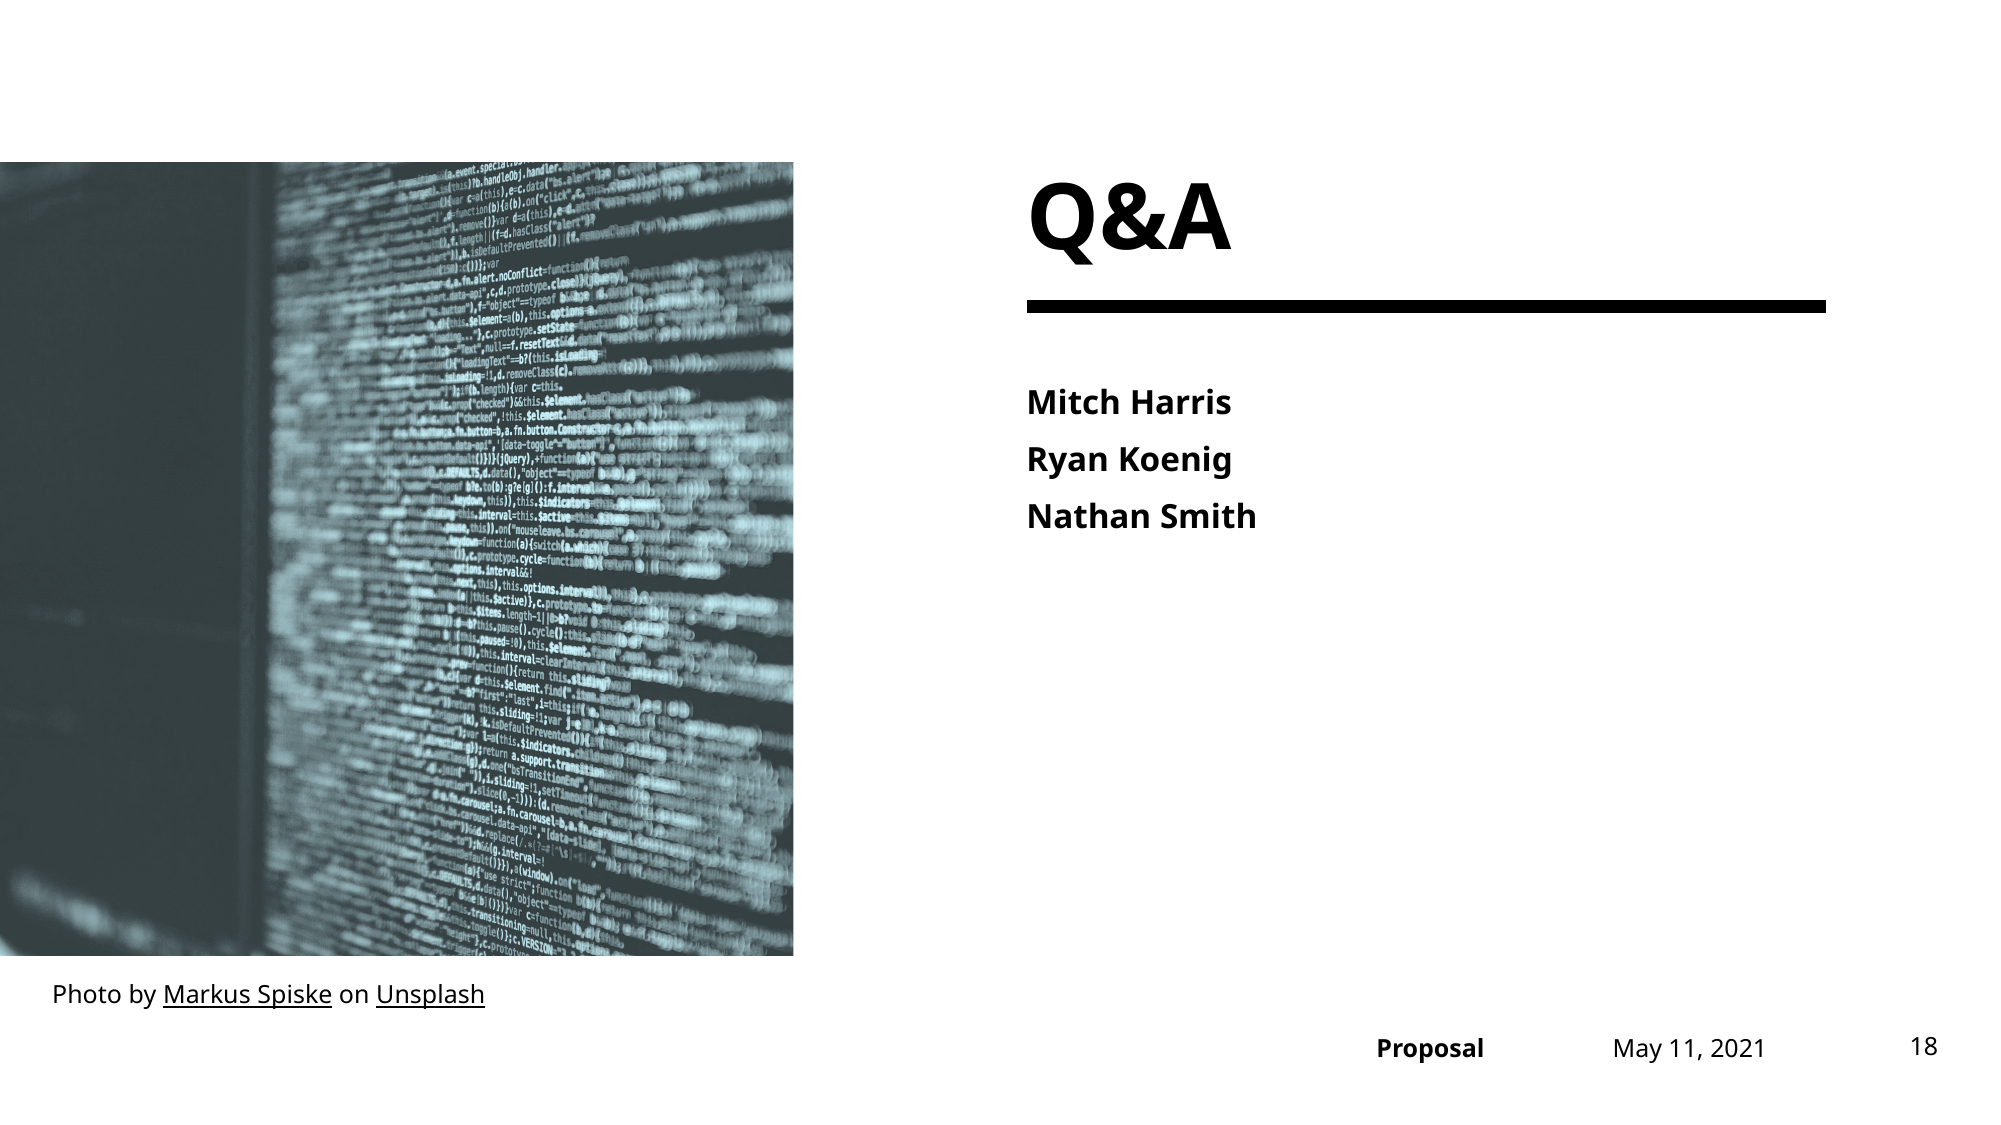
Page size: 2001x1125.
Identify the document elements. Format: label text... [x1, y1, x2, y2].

footer Proposal [1361, 1032, 1602, 1063]
slide_number 18 [1885, 1032, 1954, 1063]
picture [0, 162, 794, 957]
text_box Photo by Markus Spiske on Unsplash [37, 971, 757, 1021]
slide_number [1612, 1032, 1863, 1063]
title Q&A [1026, 163, 1827, 270]
list Mitch Harris Ryan Koenig Nathan Smith [1026, 386, 1827, 576]
